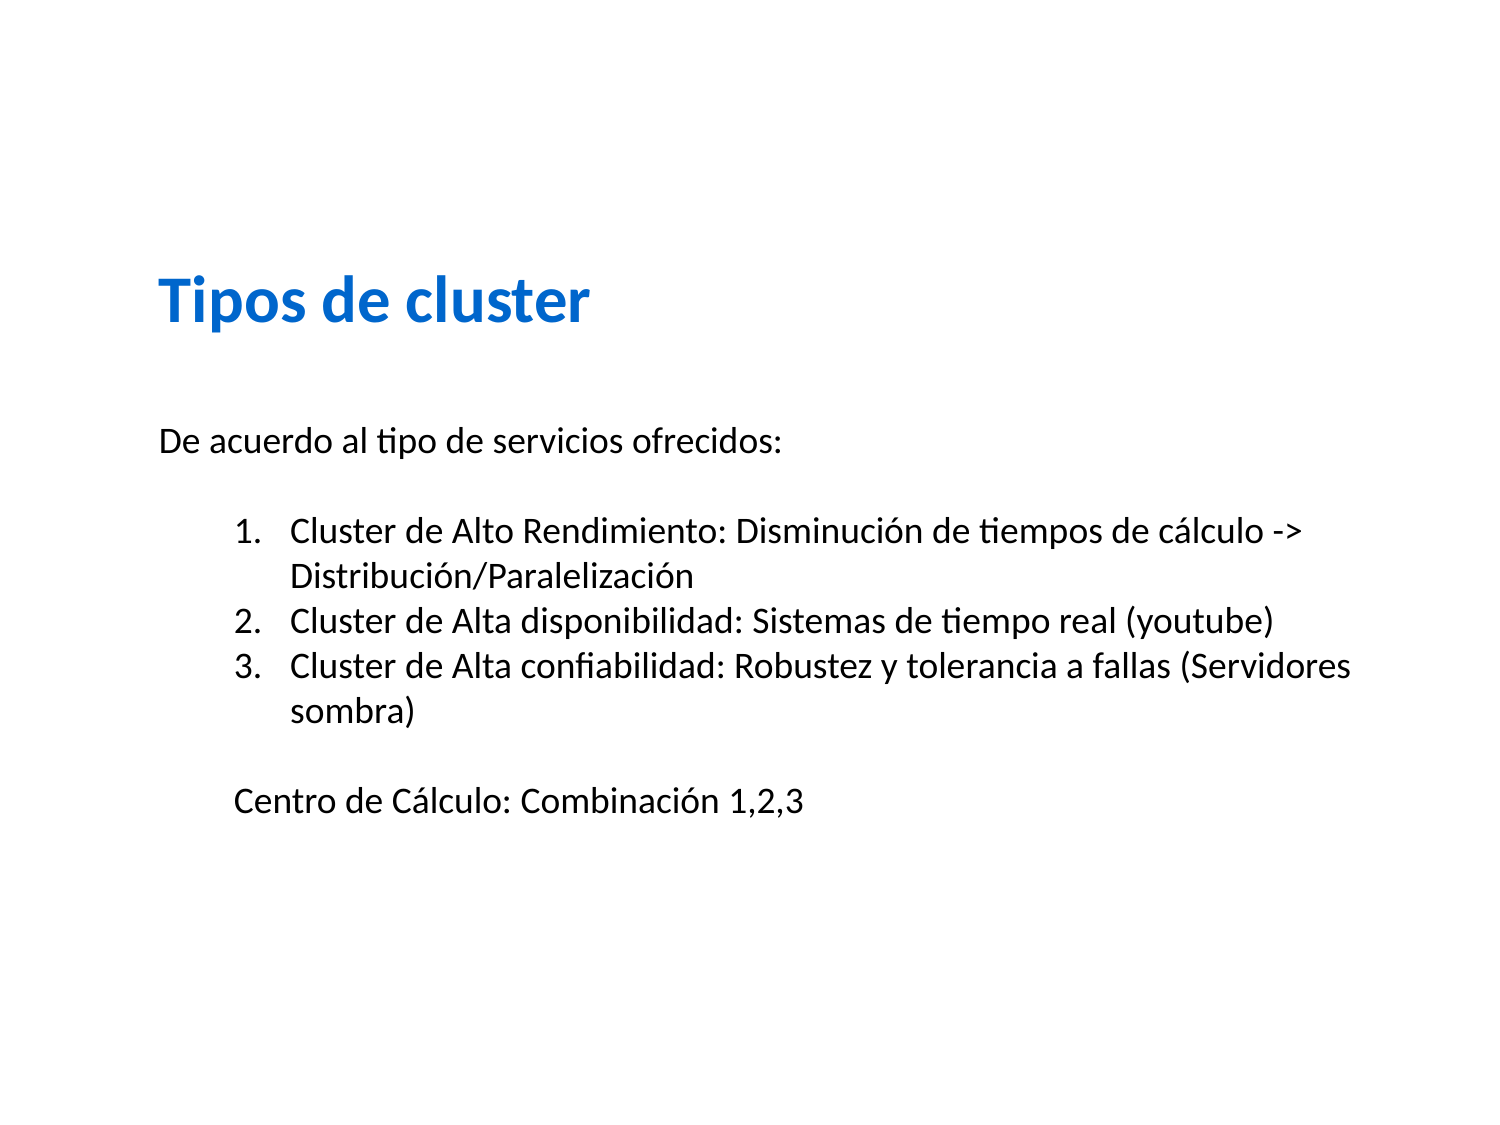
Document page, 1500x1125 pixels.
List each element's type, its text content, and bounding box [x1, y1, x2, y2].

text_box Tipos de cluster De acuerdo al tipo de servicios ofrecidos: Cluster de Alto Rendimiento: Disminución de tiempos de cálculo -> Distribución/Paralelización Cluster de Alta disponibilidad: Sistemas de tiempo real (youtube) Cluster de Alta confiabilidad: Robustez y tolerancia a fallas (Servidores sombra) Centro de Cálculo: Combinación 1,2,3 [144, 248, 1387, 918]
